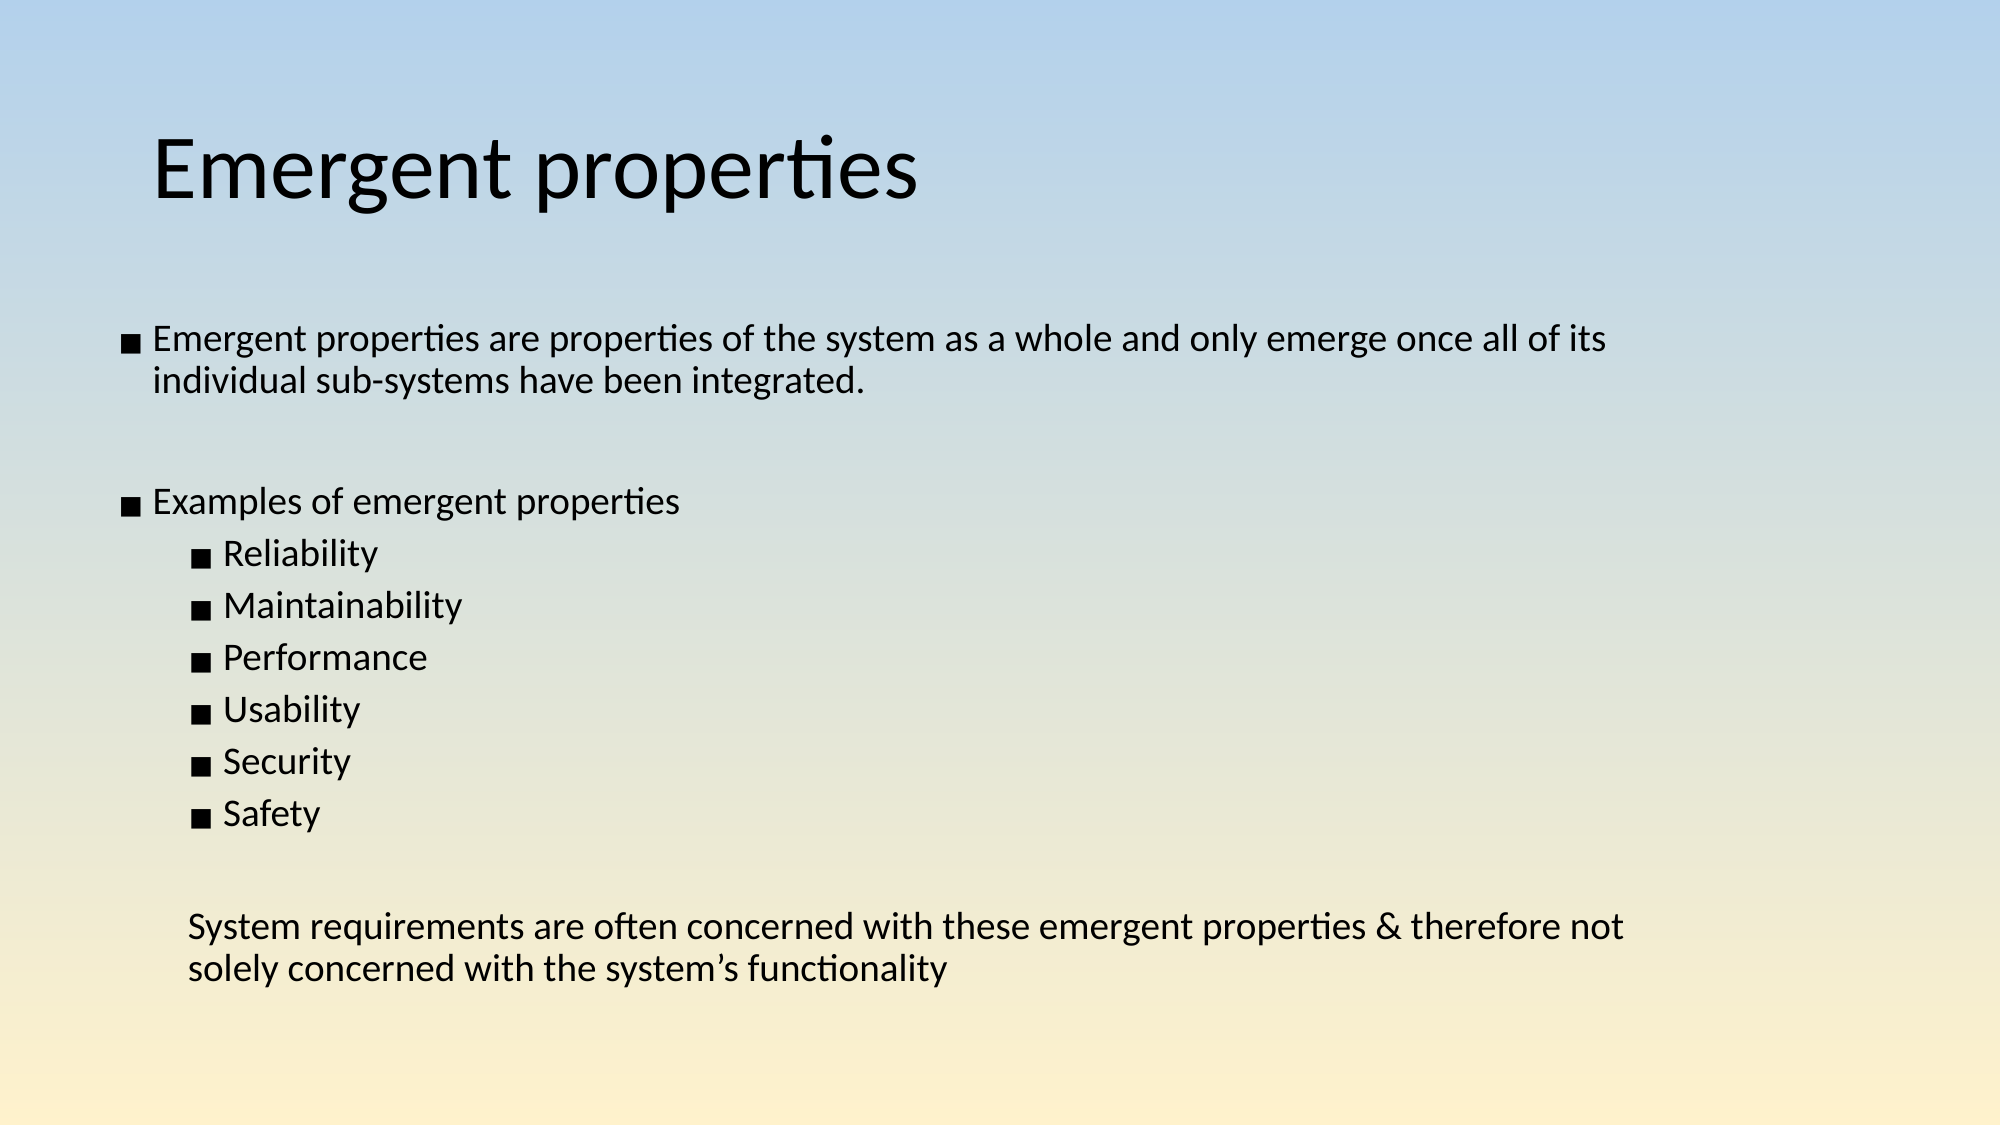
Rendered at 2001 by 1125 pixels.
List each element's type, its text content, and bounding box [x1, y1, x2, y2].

title Emergent properties [137, 59, 1863, 278]
list Emergent properties are properties of the system as a whole and only emerge once all of its individual sub-systems have been integrated. Examples of emergent properties Reliability Maintainability Performance Usability Security Safety System requirements are often concerned with these emergent properties & therefore not solely concerned with the system’s functionality [102, 310, 1675, 1005]
